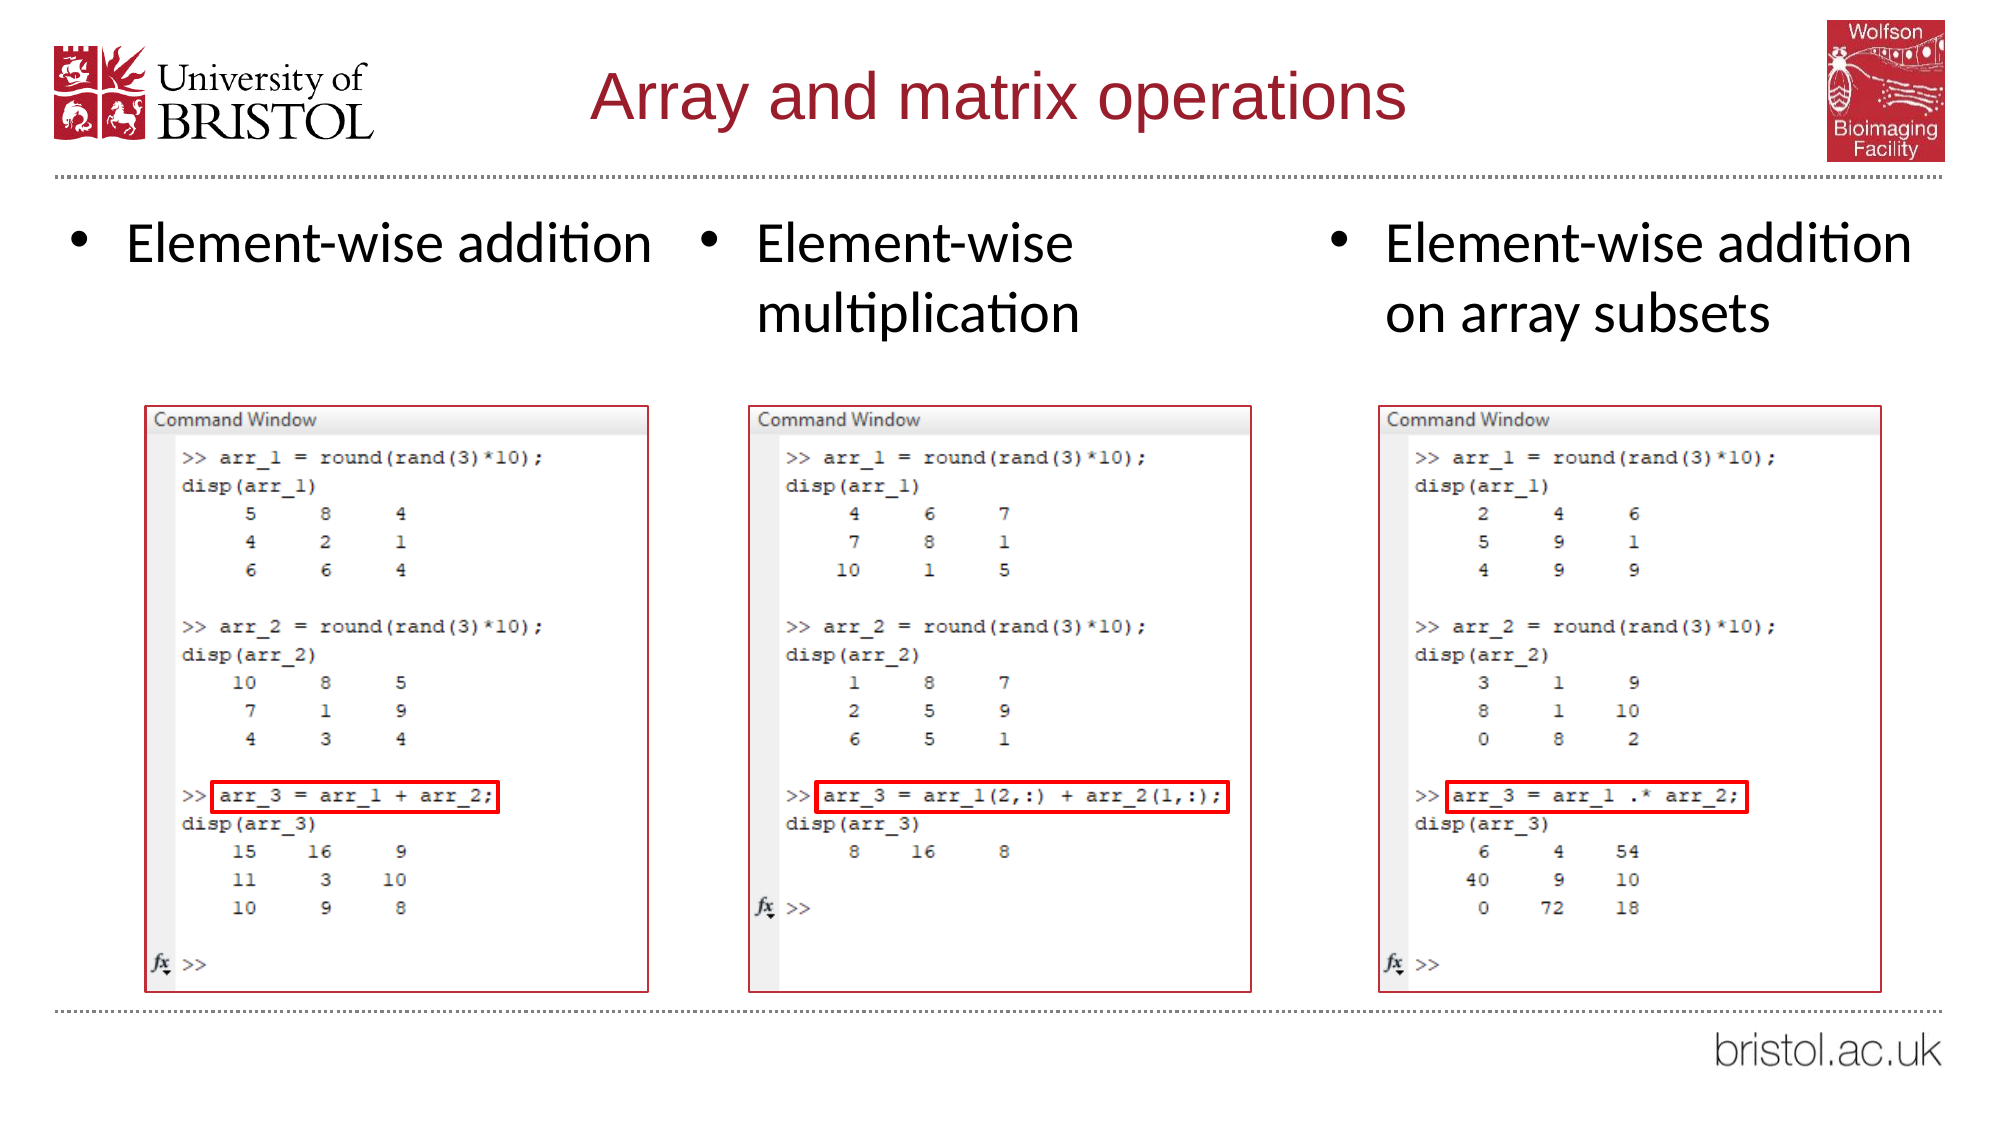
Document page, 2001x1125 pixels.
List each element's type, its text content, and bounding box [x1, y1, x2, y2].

picture [54, 46, 374, 140]
text_box Element-wise addition on array subsets [1314, 196, 1945, 505]
text_box Element-wise addition [54, 196, 685, 505]
text_box Element-wise multiplication [685, 196, 1314, 505]
picture [1700, 1023, 1945, 1080]
picture [146, 406, 647, 992]
picture [1379, 406, 1880, 992]
picture [1827, 20, 1945, 162]
title Array and matrix operations [396, 41, 1604, 140]
picture [749, 406, 1251, 992]
